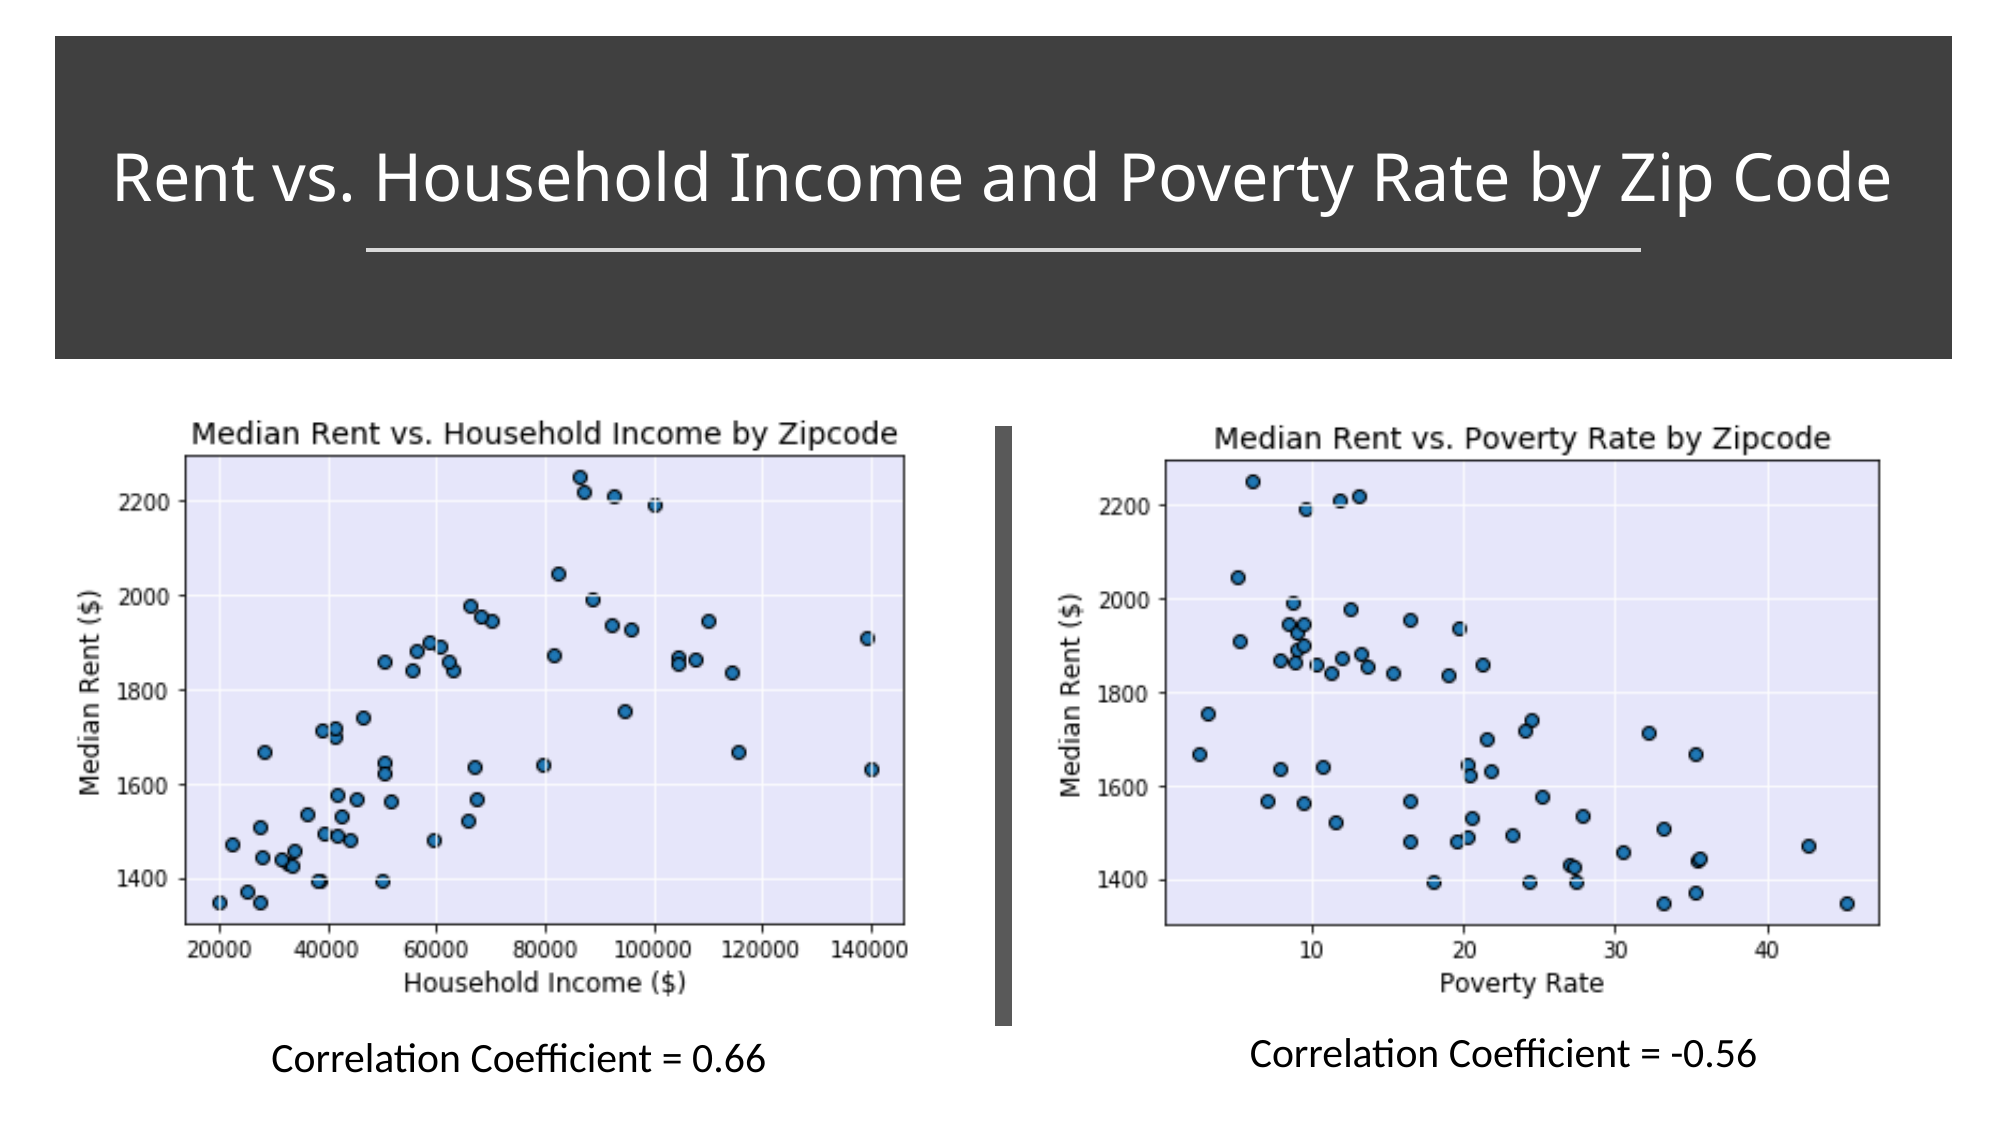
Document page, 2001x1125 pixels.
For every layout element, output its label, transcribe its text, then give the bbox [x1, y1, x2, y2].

picture [1046, 411, 1900, 1012]
title Rent vs. Household Income and Poverty Rate by Zip Code [89, 71, 1917, 224]
text_box [64, 45, 1942, 350]
text_box Correlation Coefficient = -0.56 [1172, 1012, 1884, 1097]
text_box Correlation Coefficient = 0.66 [194, 1016, 905, 1103]
picture [64, 406, 925, 1012]
